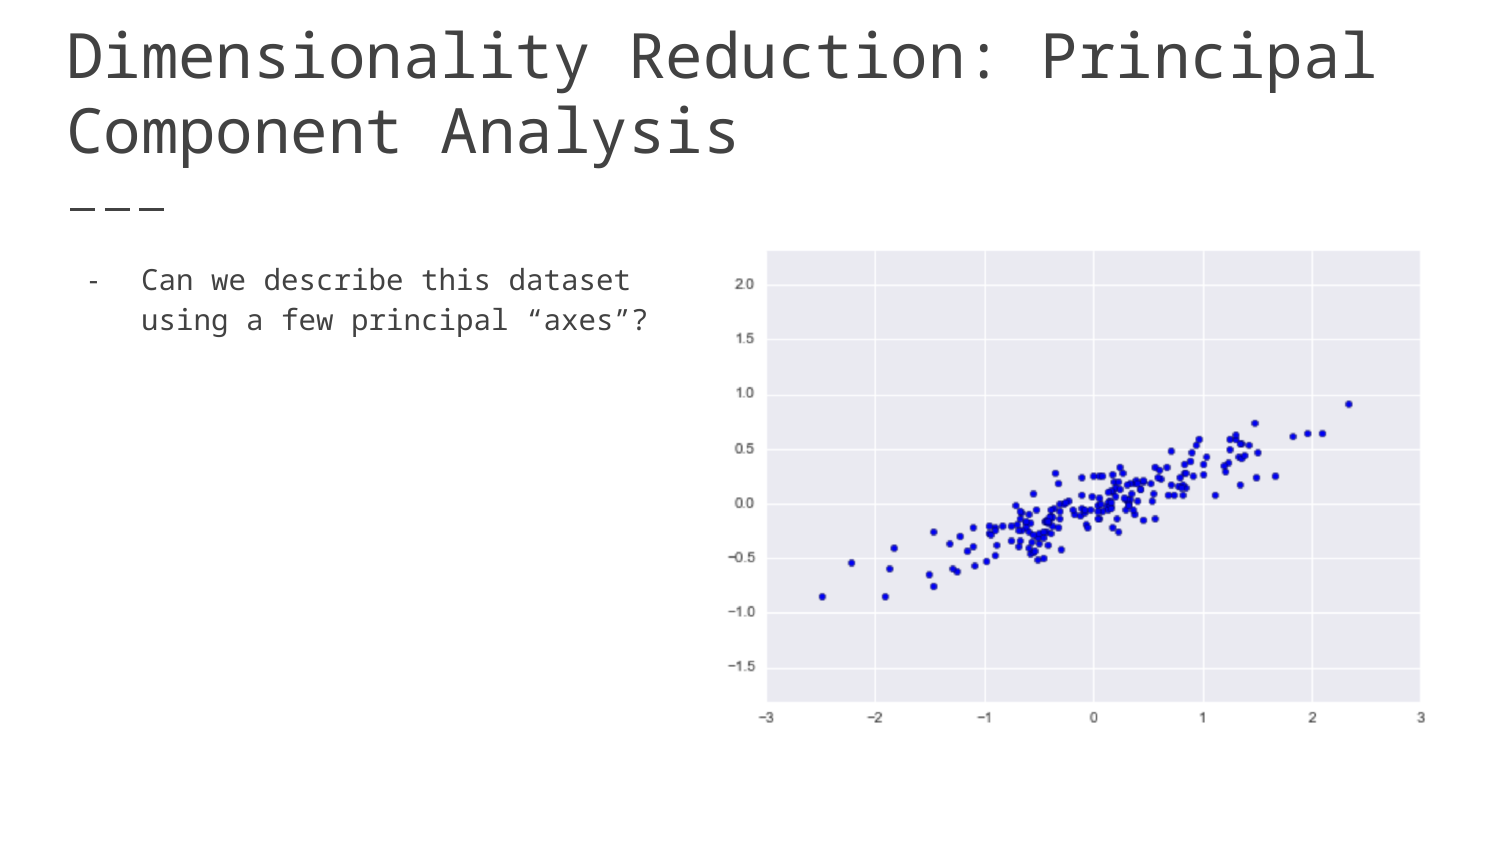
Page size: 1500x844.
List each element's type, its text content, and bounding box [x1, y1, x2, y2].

title Dimensionality Reduction: Principal Component Analysis [51, 61, 1449, 182]
picture [698, 240, 1476, 796]
list Can we describe this dataset using a few principal “axes”? [51, 240, 697, 750]
